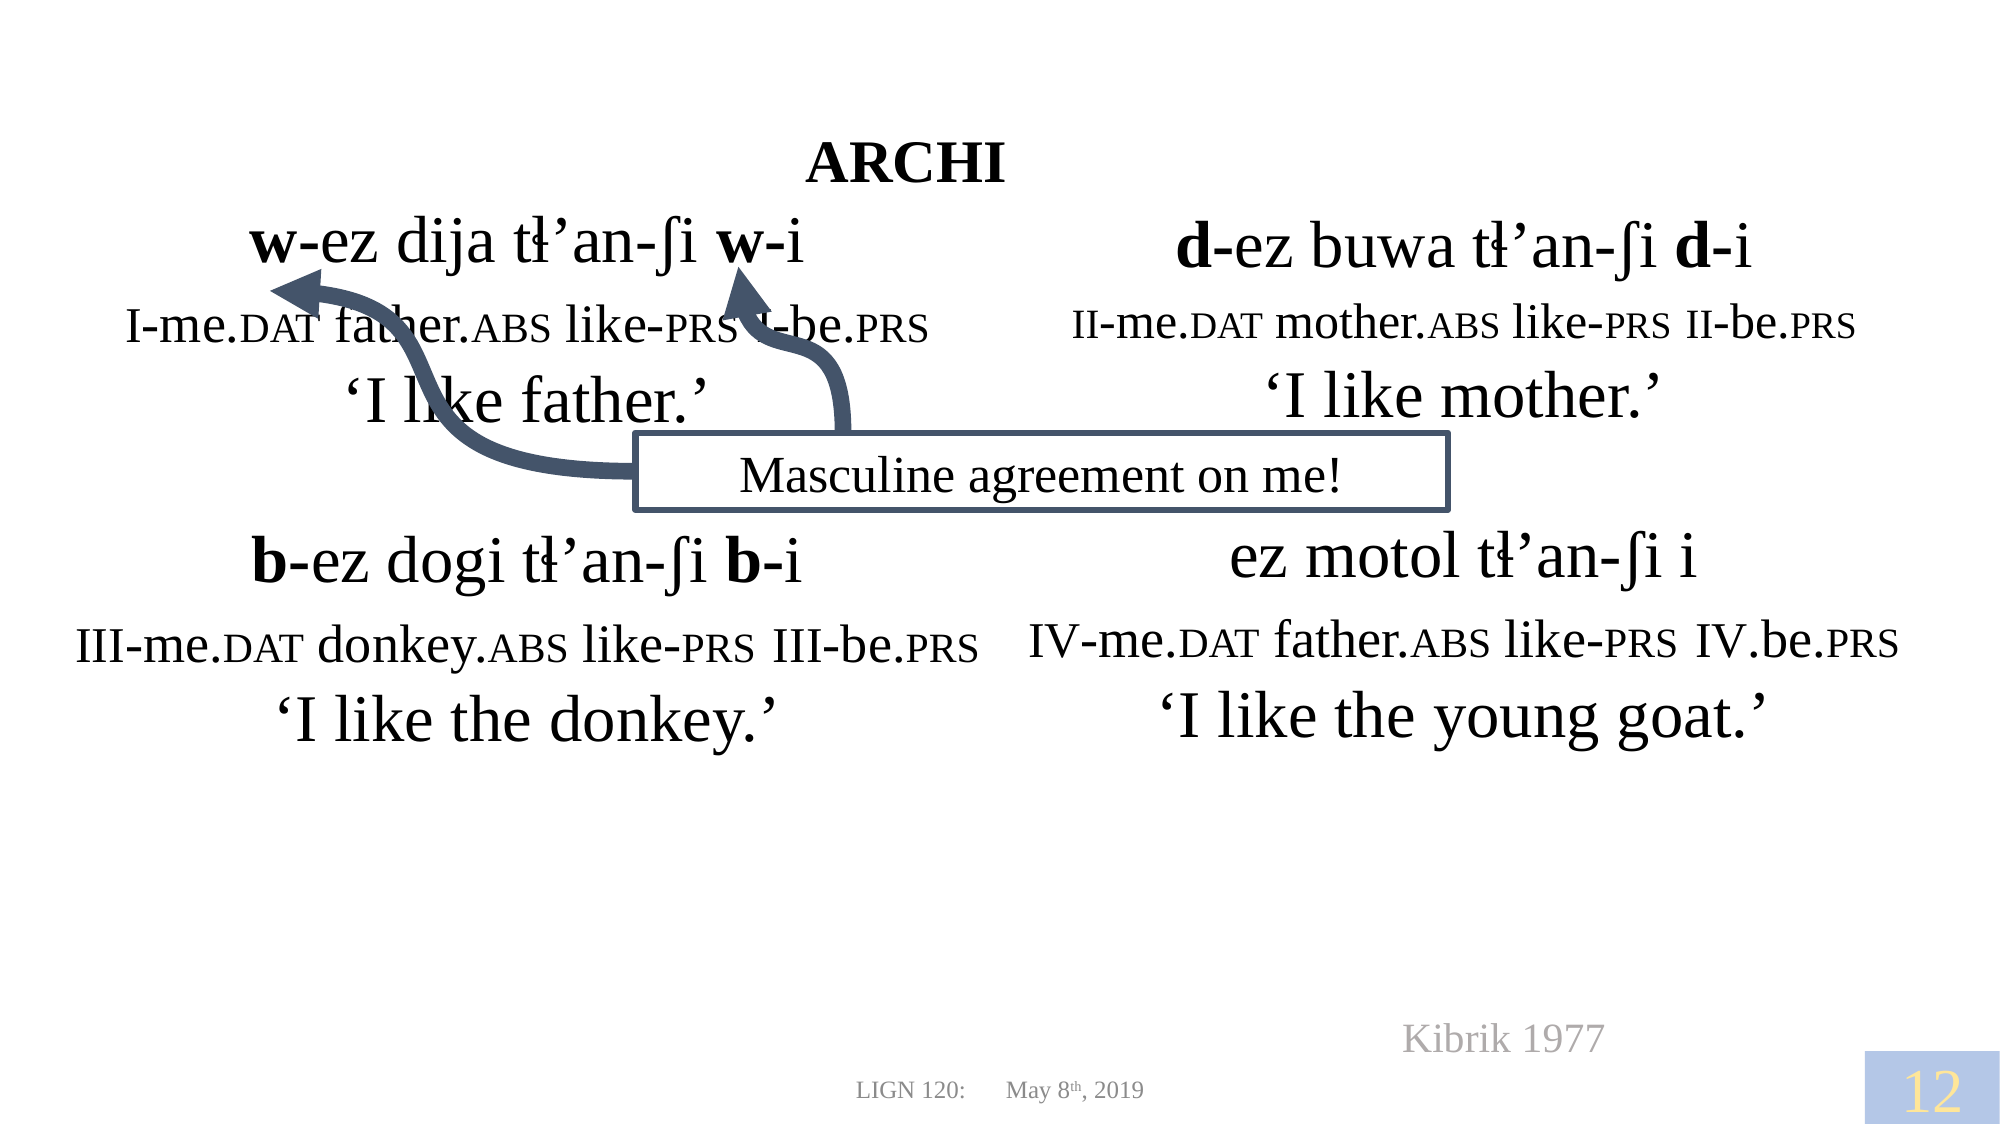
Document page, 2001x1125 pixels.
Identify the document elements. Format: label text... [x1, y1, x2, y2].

text_box d-ez buwa tɬ’an-ʃi d-i II-me.DAT mother.ABS like-PRS II-be.PRS ‘I like mother.’ ez motol tɬ’an-ʃi i IV-me.DAT father.ABS like-PRS IV.be.PRS ‘I like the young goat.’ [985, 193, 1943, 758]
text_box Masculine agreement on me! [635, 432, 1448, 510]
text_box Kibrik 1977 [1387, 1009, 1911, 1119]
slide_number 12 [1864, 1051, 2000, 1124]
text_box w-ez dija tɬ’an-ʃi w-i I-me.DAT father.ABS like-PRS I-be.PRS ‘I like father.’ b-ez dogi tɬ’an-ʃi b-i III-me.DAT donkey.ABS like-PRS III-be.PRS ‘I like the donkey.’ [57, 188, 998, 763]
text_box ARCHI [47, 114, 1750, 202]
footer LIGN 120: May 8th, 2019 [656, 1058, 1344, 1119]
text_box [707, 297, 874, 403]
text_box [269, 290, 636, 472]
